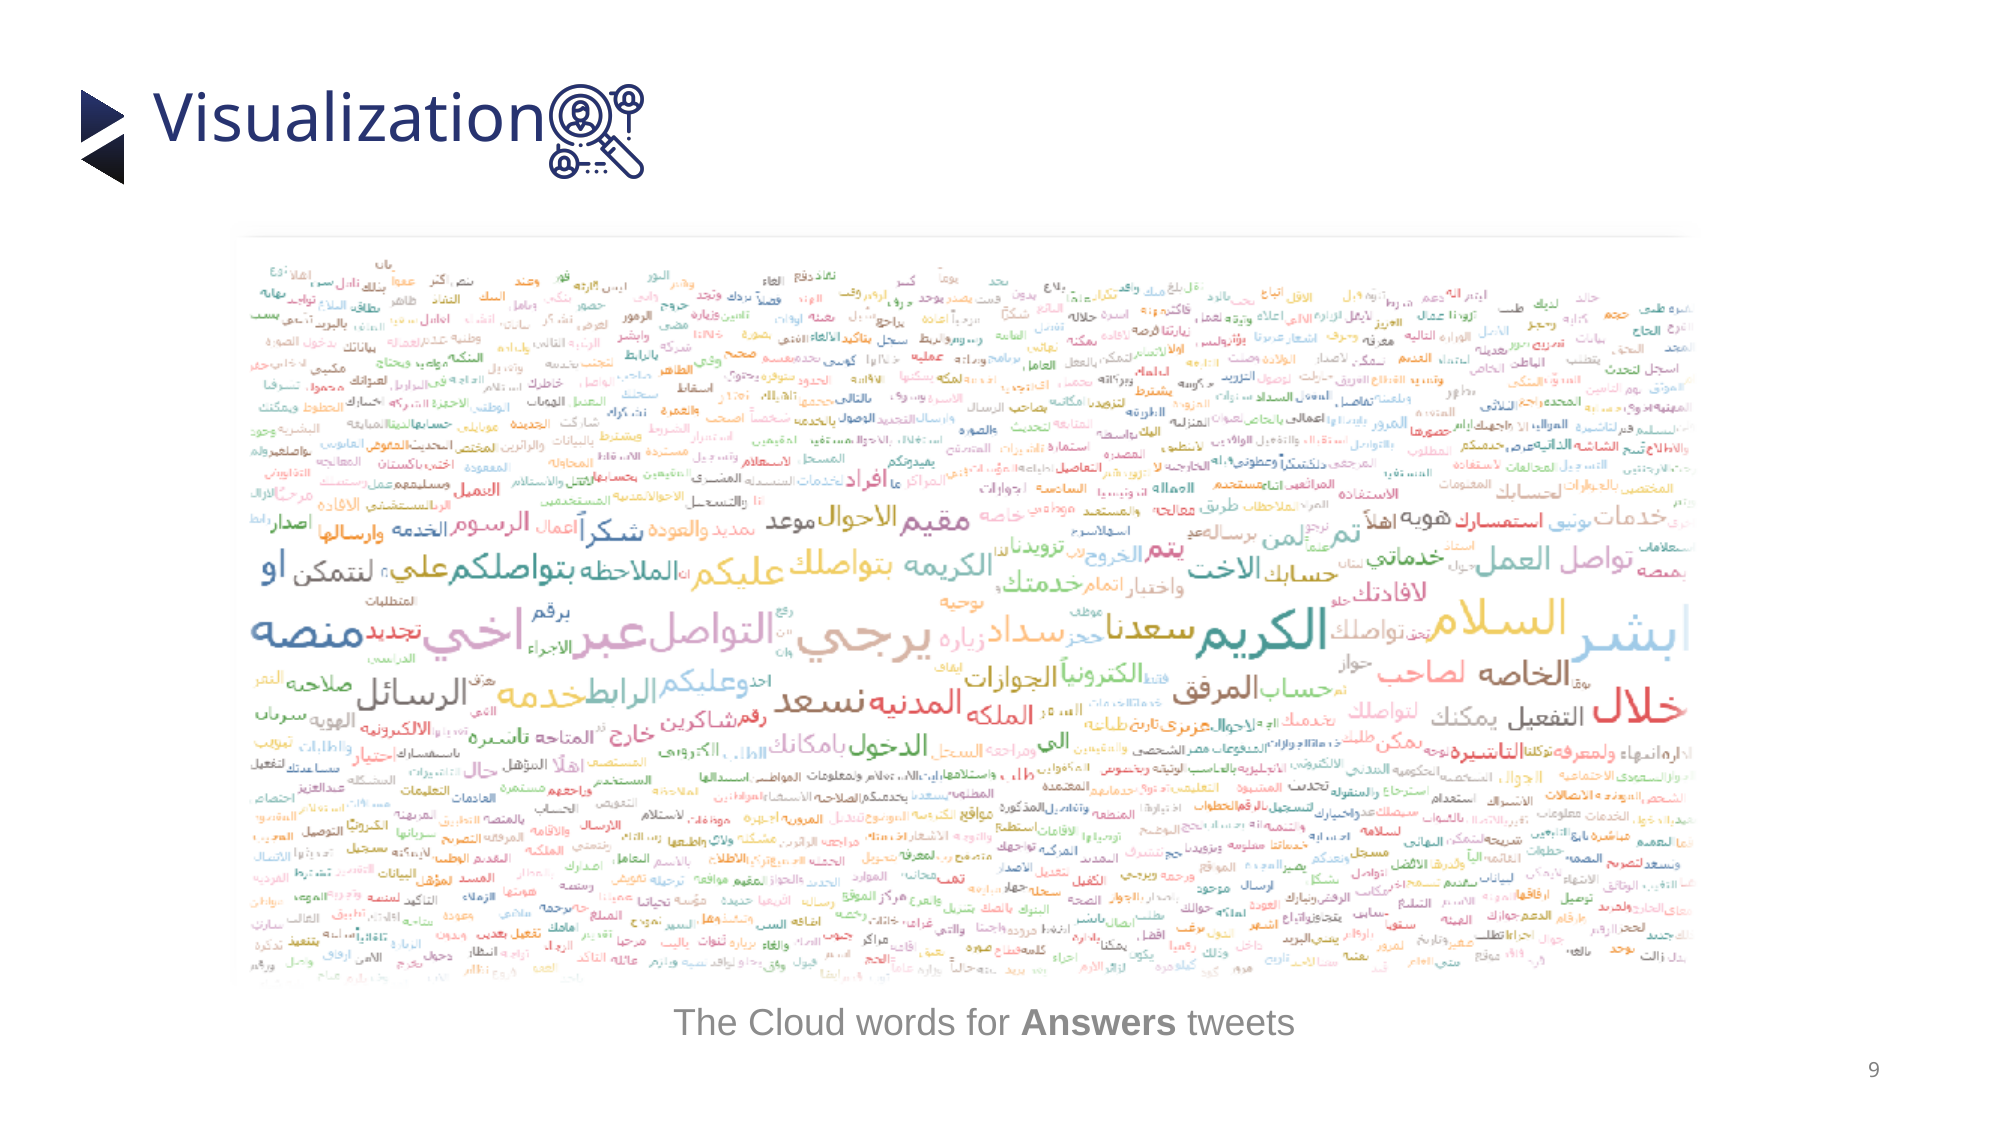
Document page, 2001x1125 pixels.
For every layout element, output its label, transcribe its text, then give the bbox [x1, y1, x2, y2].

text_box The Cloud words for Answers tweets [643, 989, 1357, 1106]
picture [230, 221, 1701, 989]
title Visualization [153, 84, 1880, 196]
picture [549, 83, 645, 179]
